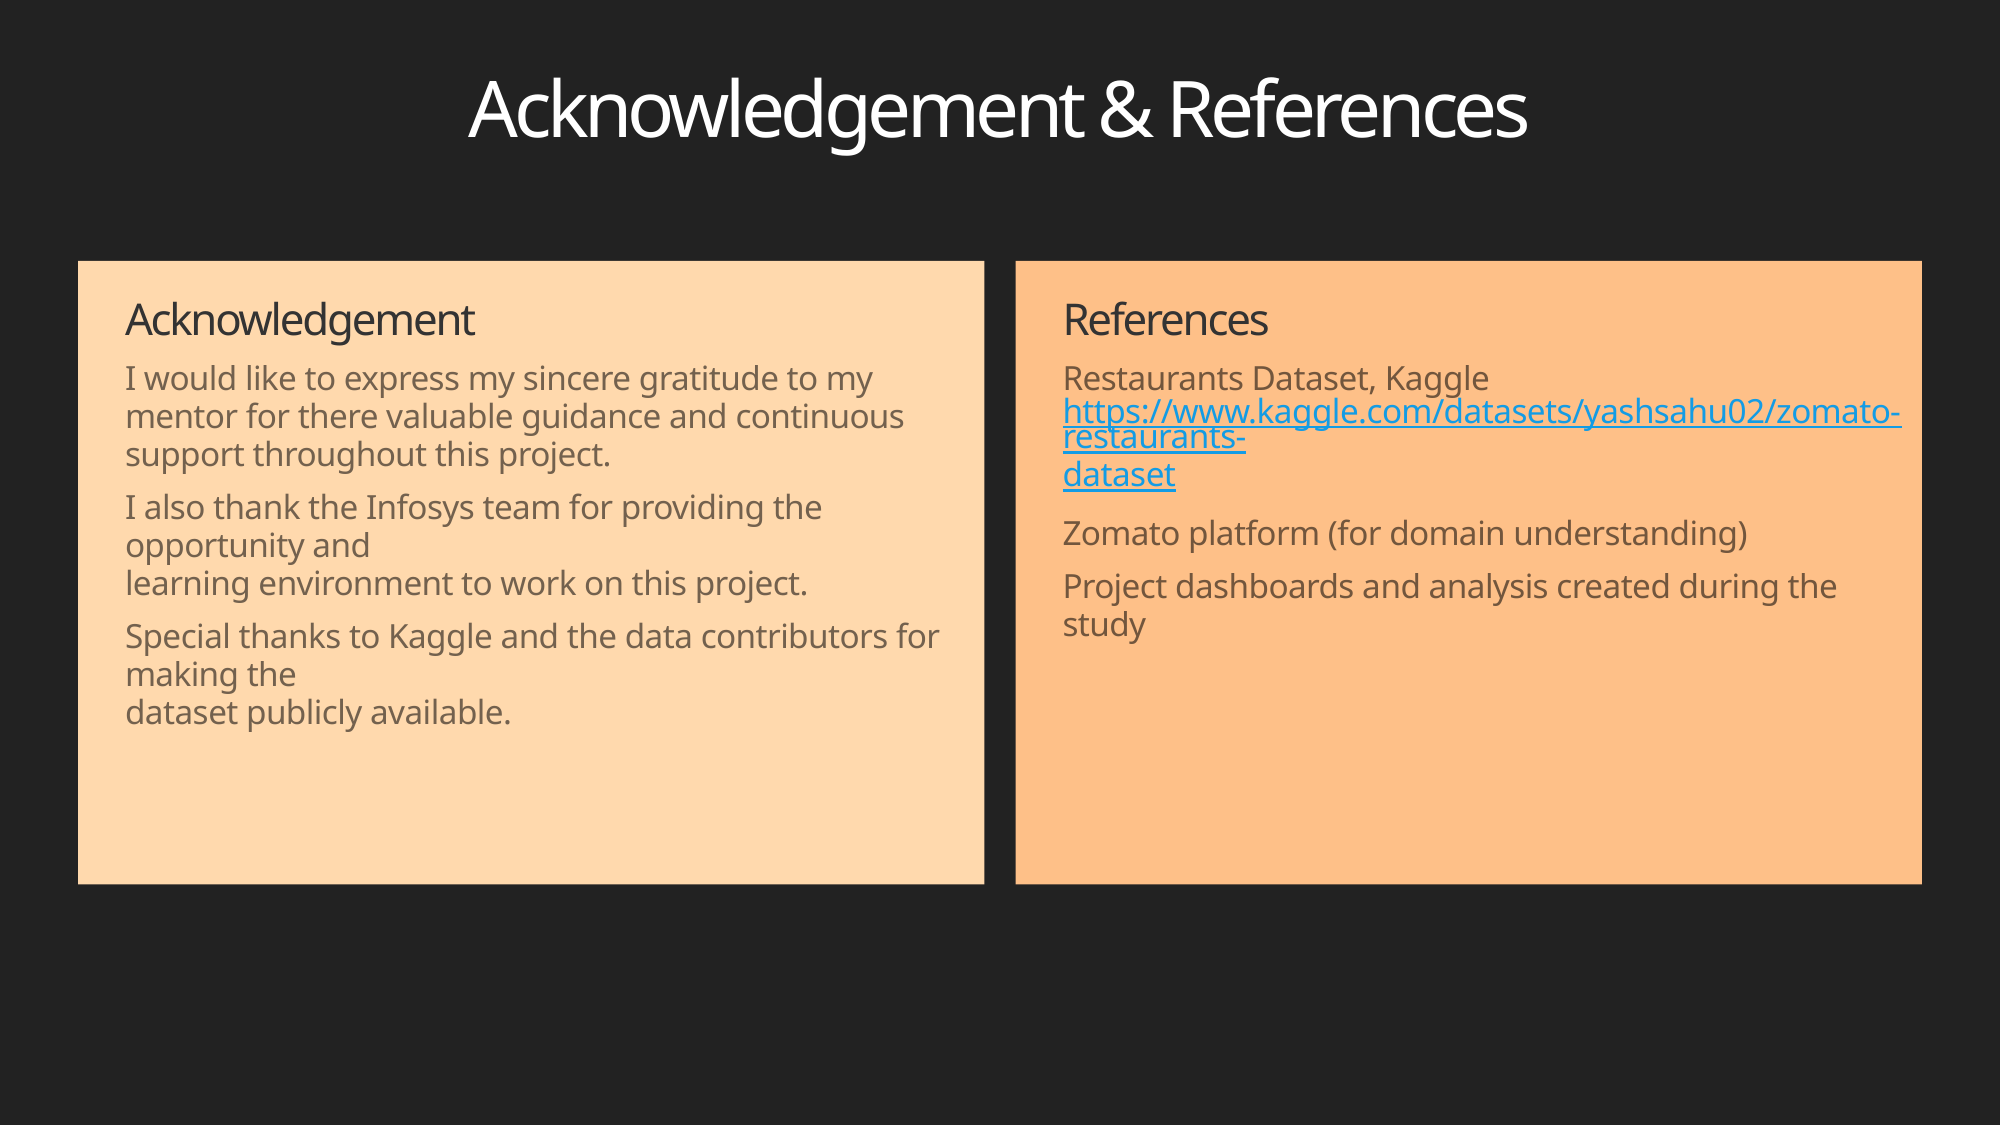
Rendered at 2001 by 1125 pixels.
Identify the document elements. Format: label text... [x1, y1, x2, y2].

text_box Restaurants Dataset, Kaggle https://www.kaggle.com/datasets/yashsahu02/zomato-restaurants- dataset Zomato platform (for domain understanding) Project dashboards and analysis created during the study [1062, 563, 1907, 854]
text_box Restaurants Dataset, Kaggle https://www.kaggle.com/datasets/yashsahu02/zomato-restaurants- dataset Zomato platform (for domain understanding) Project dashboards and analysis created during the study [1062, 359, 1907, 524]
text_box [78, 260, 985, 885]
text_box Acknowledgement & References [70, 62, 1930, 154]
text_box Acknowledgement [124, 300, 969, 344]
text_box [1062, 524, 1907, 563]
text_box I would like to express my sincere gratitude to my mentor for there valuable guidance and continuous support throughout this project. I also thank the Infosys team for providing the opportunity and learning environment to work on this project. Special thanks to Kaggle and the data contributors for making the dataset publicly available. [124, 359, 969, 854]
text_box References [1062, 300, 1907, 344]
text_box [1015, 260, 1922, 885]
